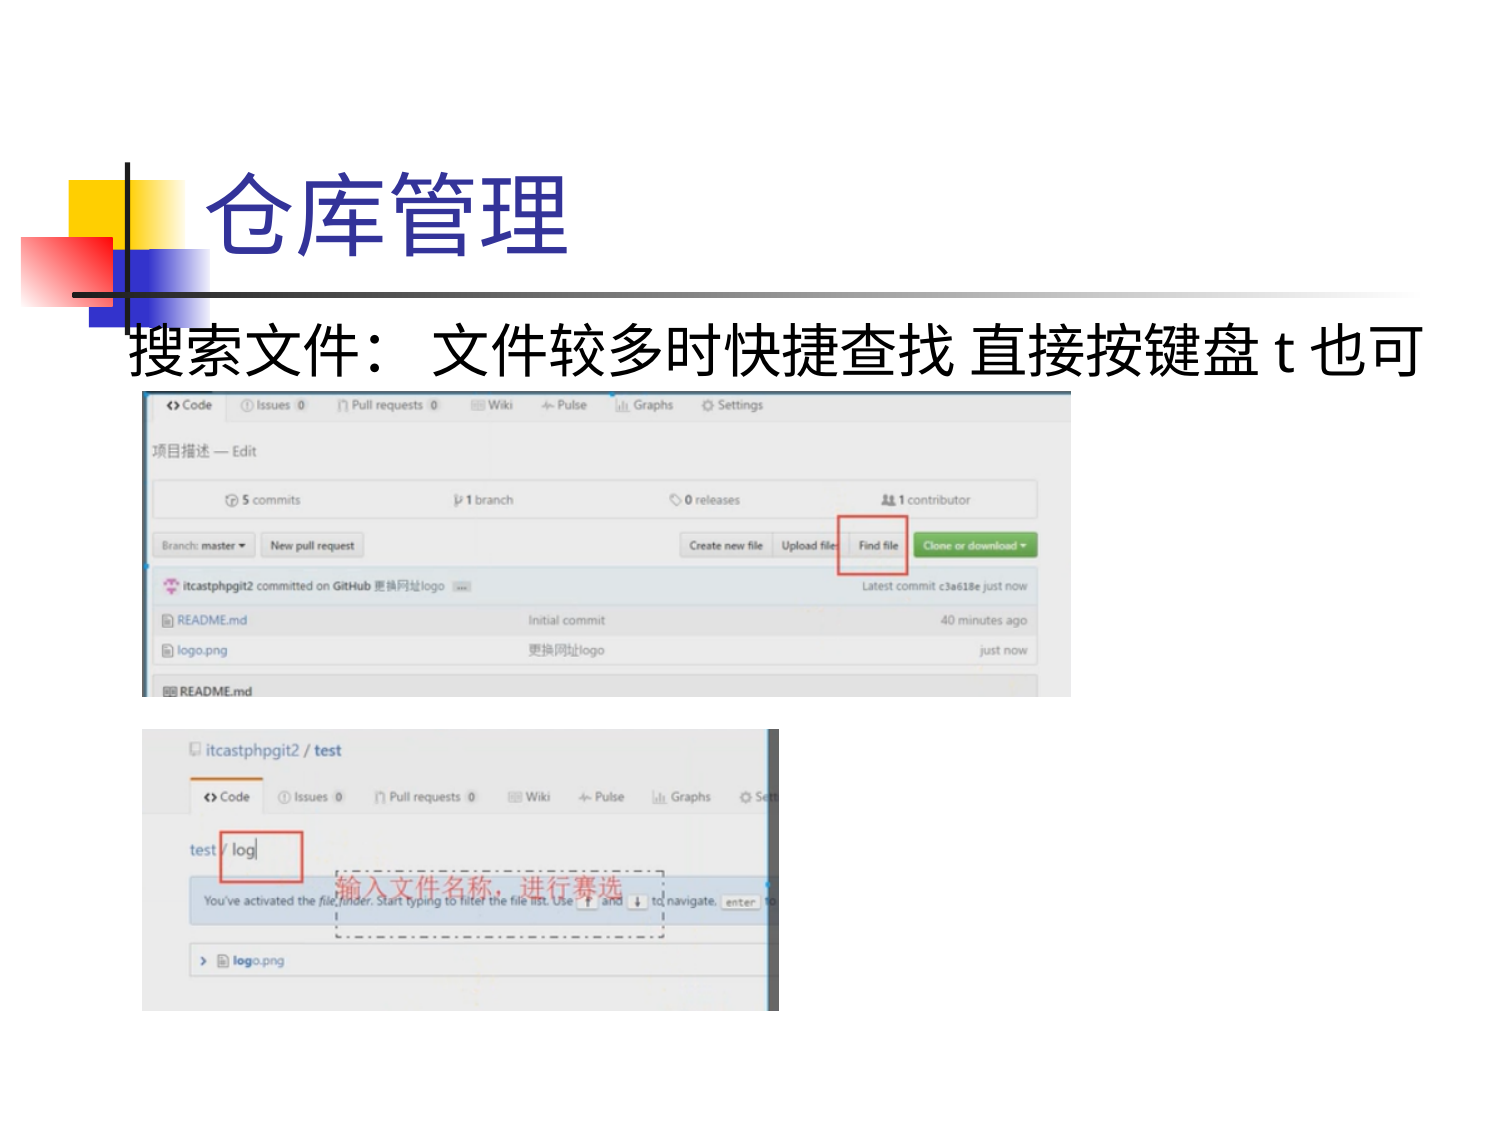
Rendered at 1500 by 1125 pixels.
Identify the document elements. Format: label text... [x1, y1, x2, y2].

title 仓库管理 [188, 35, 1468, 275]
text_box 搜索文件： 文件较多时快捷查找 直接按键盘t也可 [47, 306, 1453, 392]
picture [142, 729, 780, 1012]
picture [142, 391, 1071, 698]
